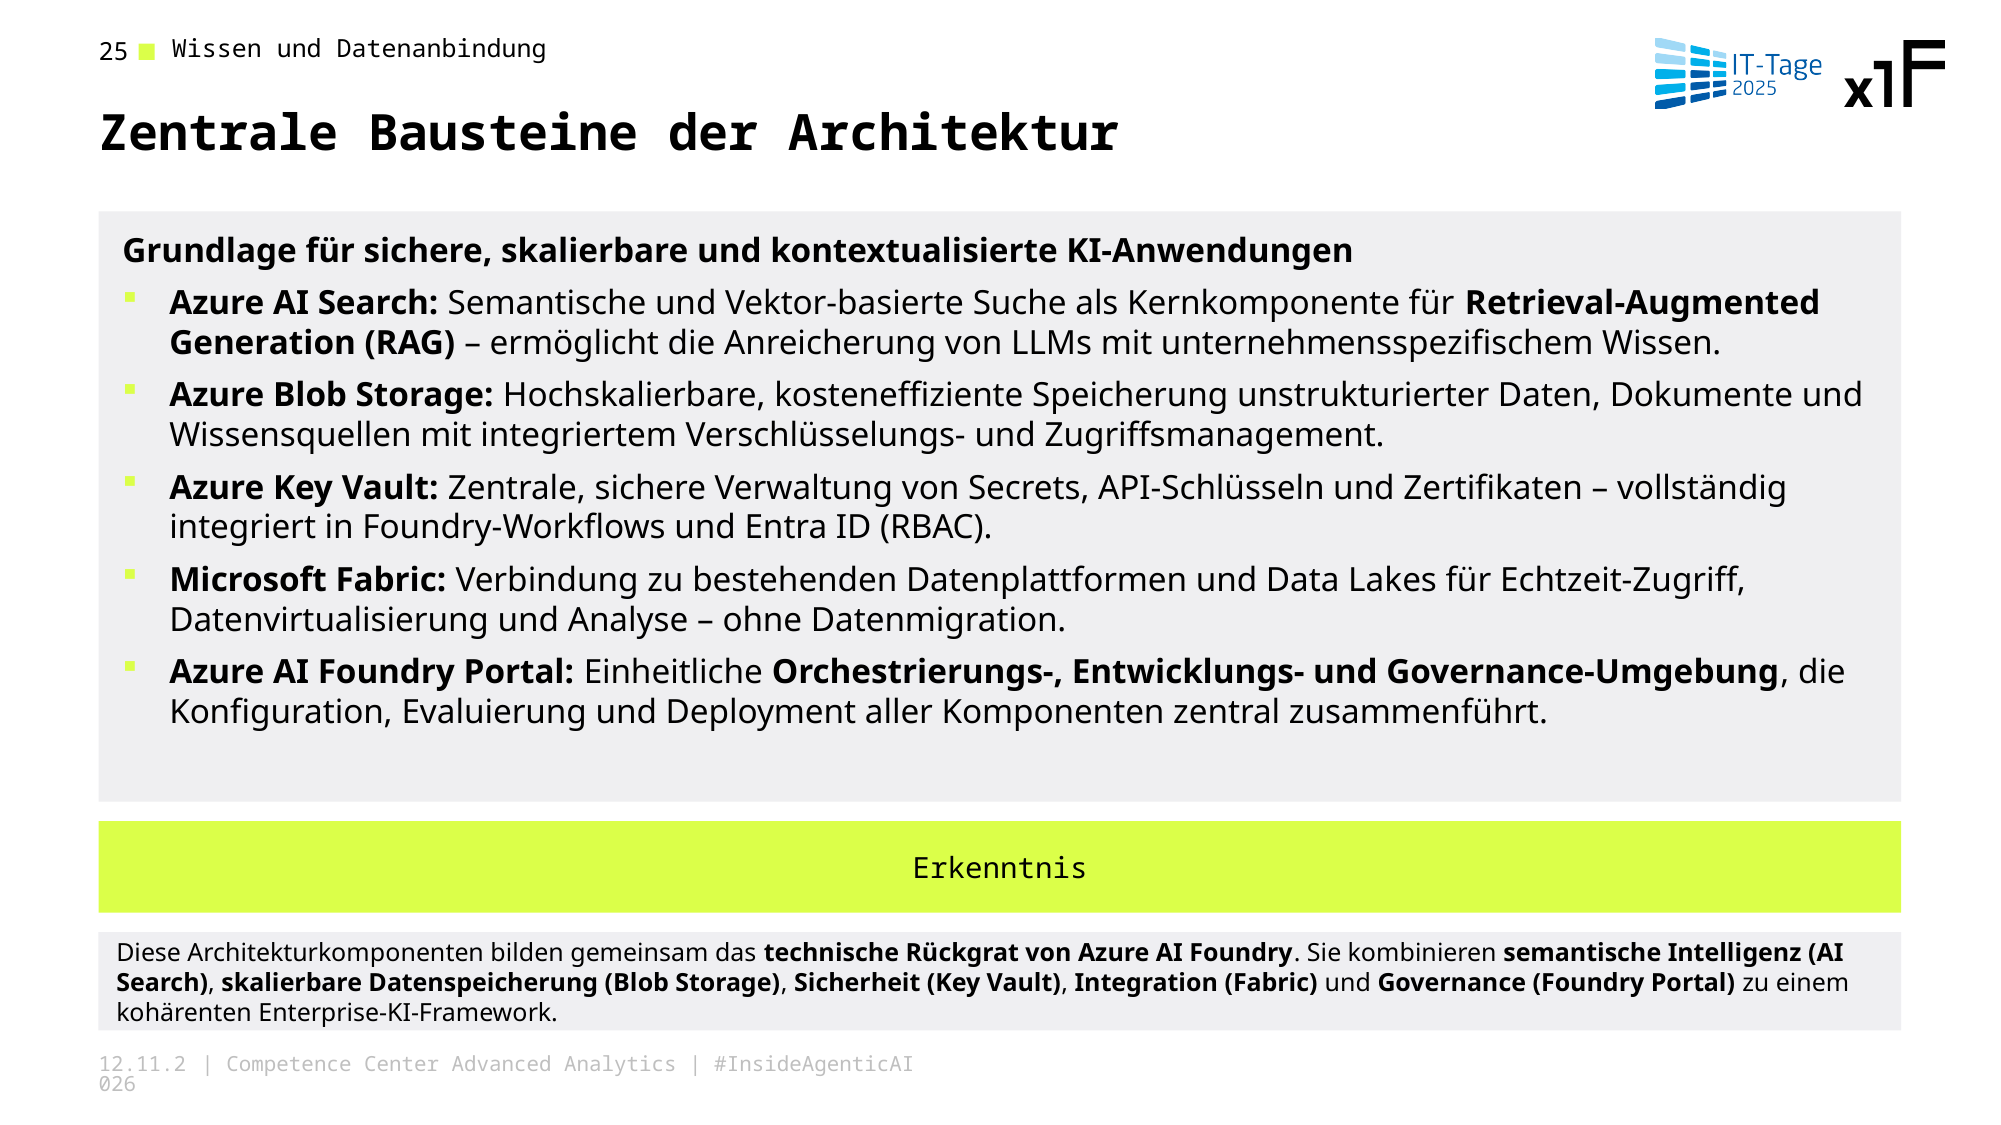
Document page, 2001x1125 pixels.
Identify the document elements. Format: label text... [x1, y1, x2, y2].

list Wissen und Datenanbindung [176, 21, 1812, 74]
text_box Erkenntnis [98, 821, 1902, 913]
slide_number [98, 1042, 194, 1103]
list Zentrale Bausteine der Architektur [98, 94, 1812, 173]
text_box 25 [98, 21, 176, 82]
picture [1654, 38, 1822, 110]
picture [1844, 40, 1945, 107]
footer | Competence Center Advanced Analytics | #InsideAgenticAI [201, 1042, 1902, 1103]
list Grundlage für sichere, skalierbare und kontextualisierte KI-Anwendungen Azure AI Search: Semantische und Vektor-basierte Suche als Kernkomponente für Retrieval-Augmented Generation (RAG) – ermöglicht die Anreicherung von LLMs mit unternehmensspezifischem Wissen. Azure Blob Storage: Hochskalierbare, kosteneffiziente Speicherung unstrukturierter Daten, Dokumente und Wissensquellen mit integriertem Verschlüsselungs- und Zugriffsmanagement. Azure Key Vault: Zentrale, sichere Verwaltung von Secrets, API-Schlüsseln und Zertifikaten – vollständig integriert in Foundry-Workflows und Entra ID (RBAC). Microsoft Fabric: Verbindung zu bestehenden Datenplattformen und Data Lakes für Echtzeit-Zugriff, Datenvirtualisierung und Analyse – ohne Datenmigration. Azure AI Foundry Portal: Einheitliche Orchestrierungs-, Entwicklungs- und Governance-Umgebung, die Konfiguration, Evaluierung und Deployment aller Komponenten zentral zusammenführt. [98, 210, 1902, 803]
text_box Diese Architekturkomponenten bilden gemeinsam das technische Rückgrat von Azure AI Foundry. Sie kombinieren semantische Intelligenz (AI Search), skalierbare Datenspeicherung (Blob Storage), Sicherheit (Key Vault), Integration (Fabric) und Governance (Foundry Portal) zu einem kohärenten Enterprise-KI-Framework. [98, 932, 1902, 1031]
